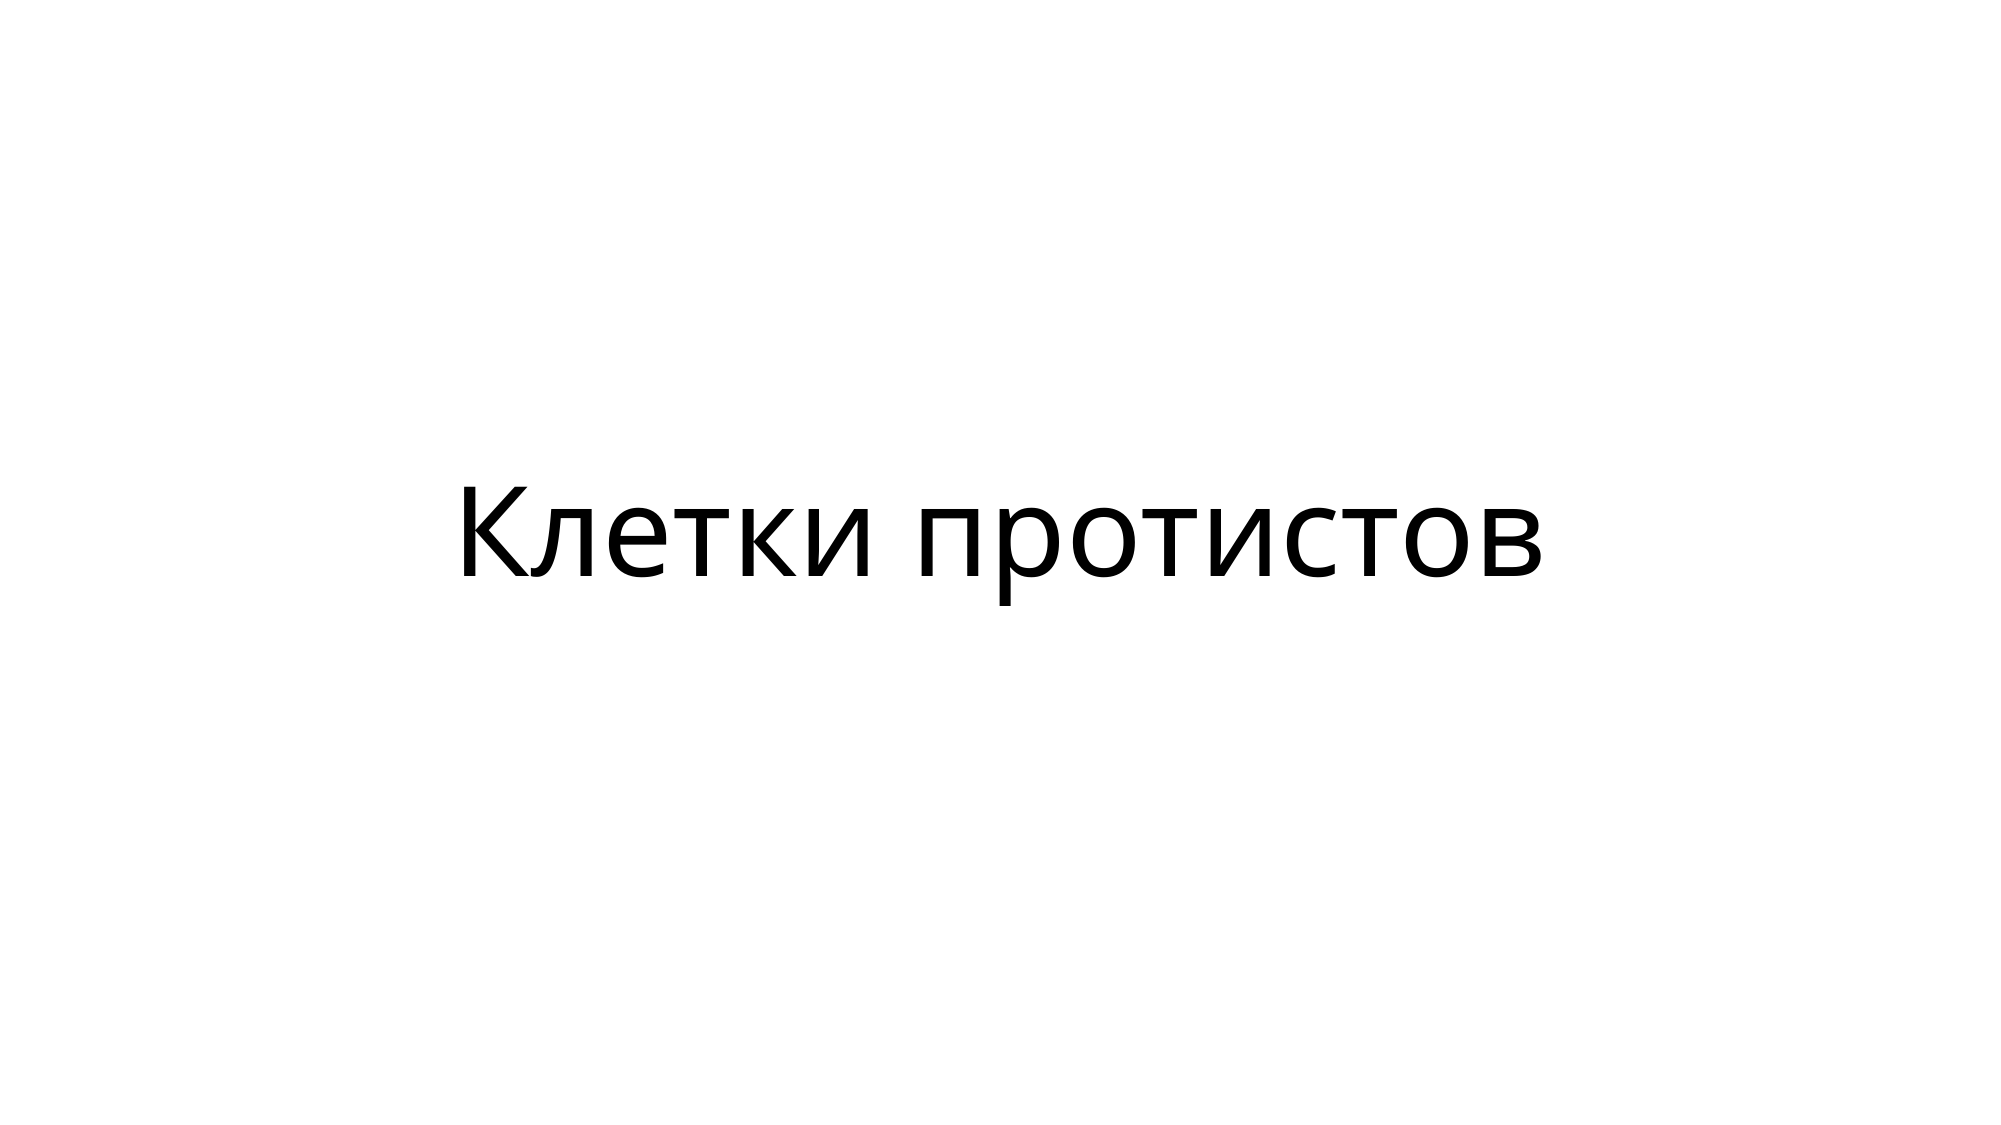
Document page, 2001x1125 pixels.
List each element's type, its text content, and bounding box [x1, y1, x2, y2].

title Клетки протистов [249, 219, 1750, 611]
